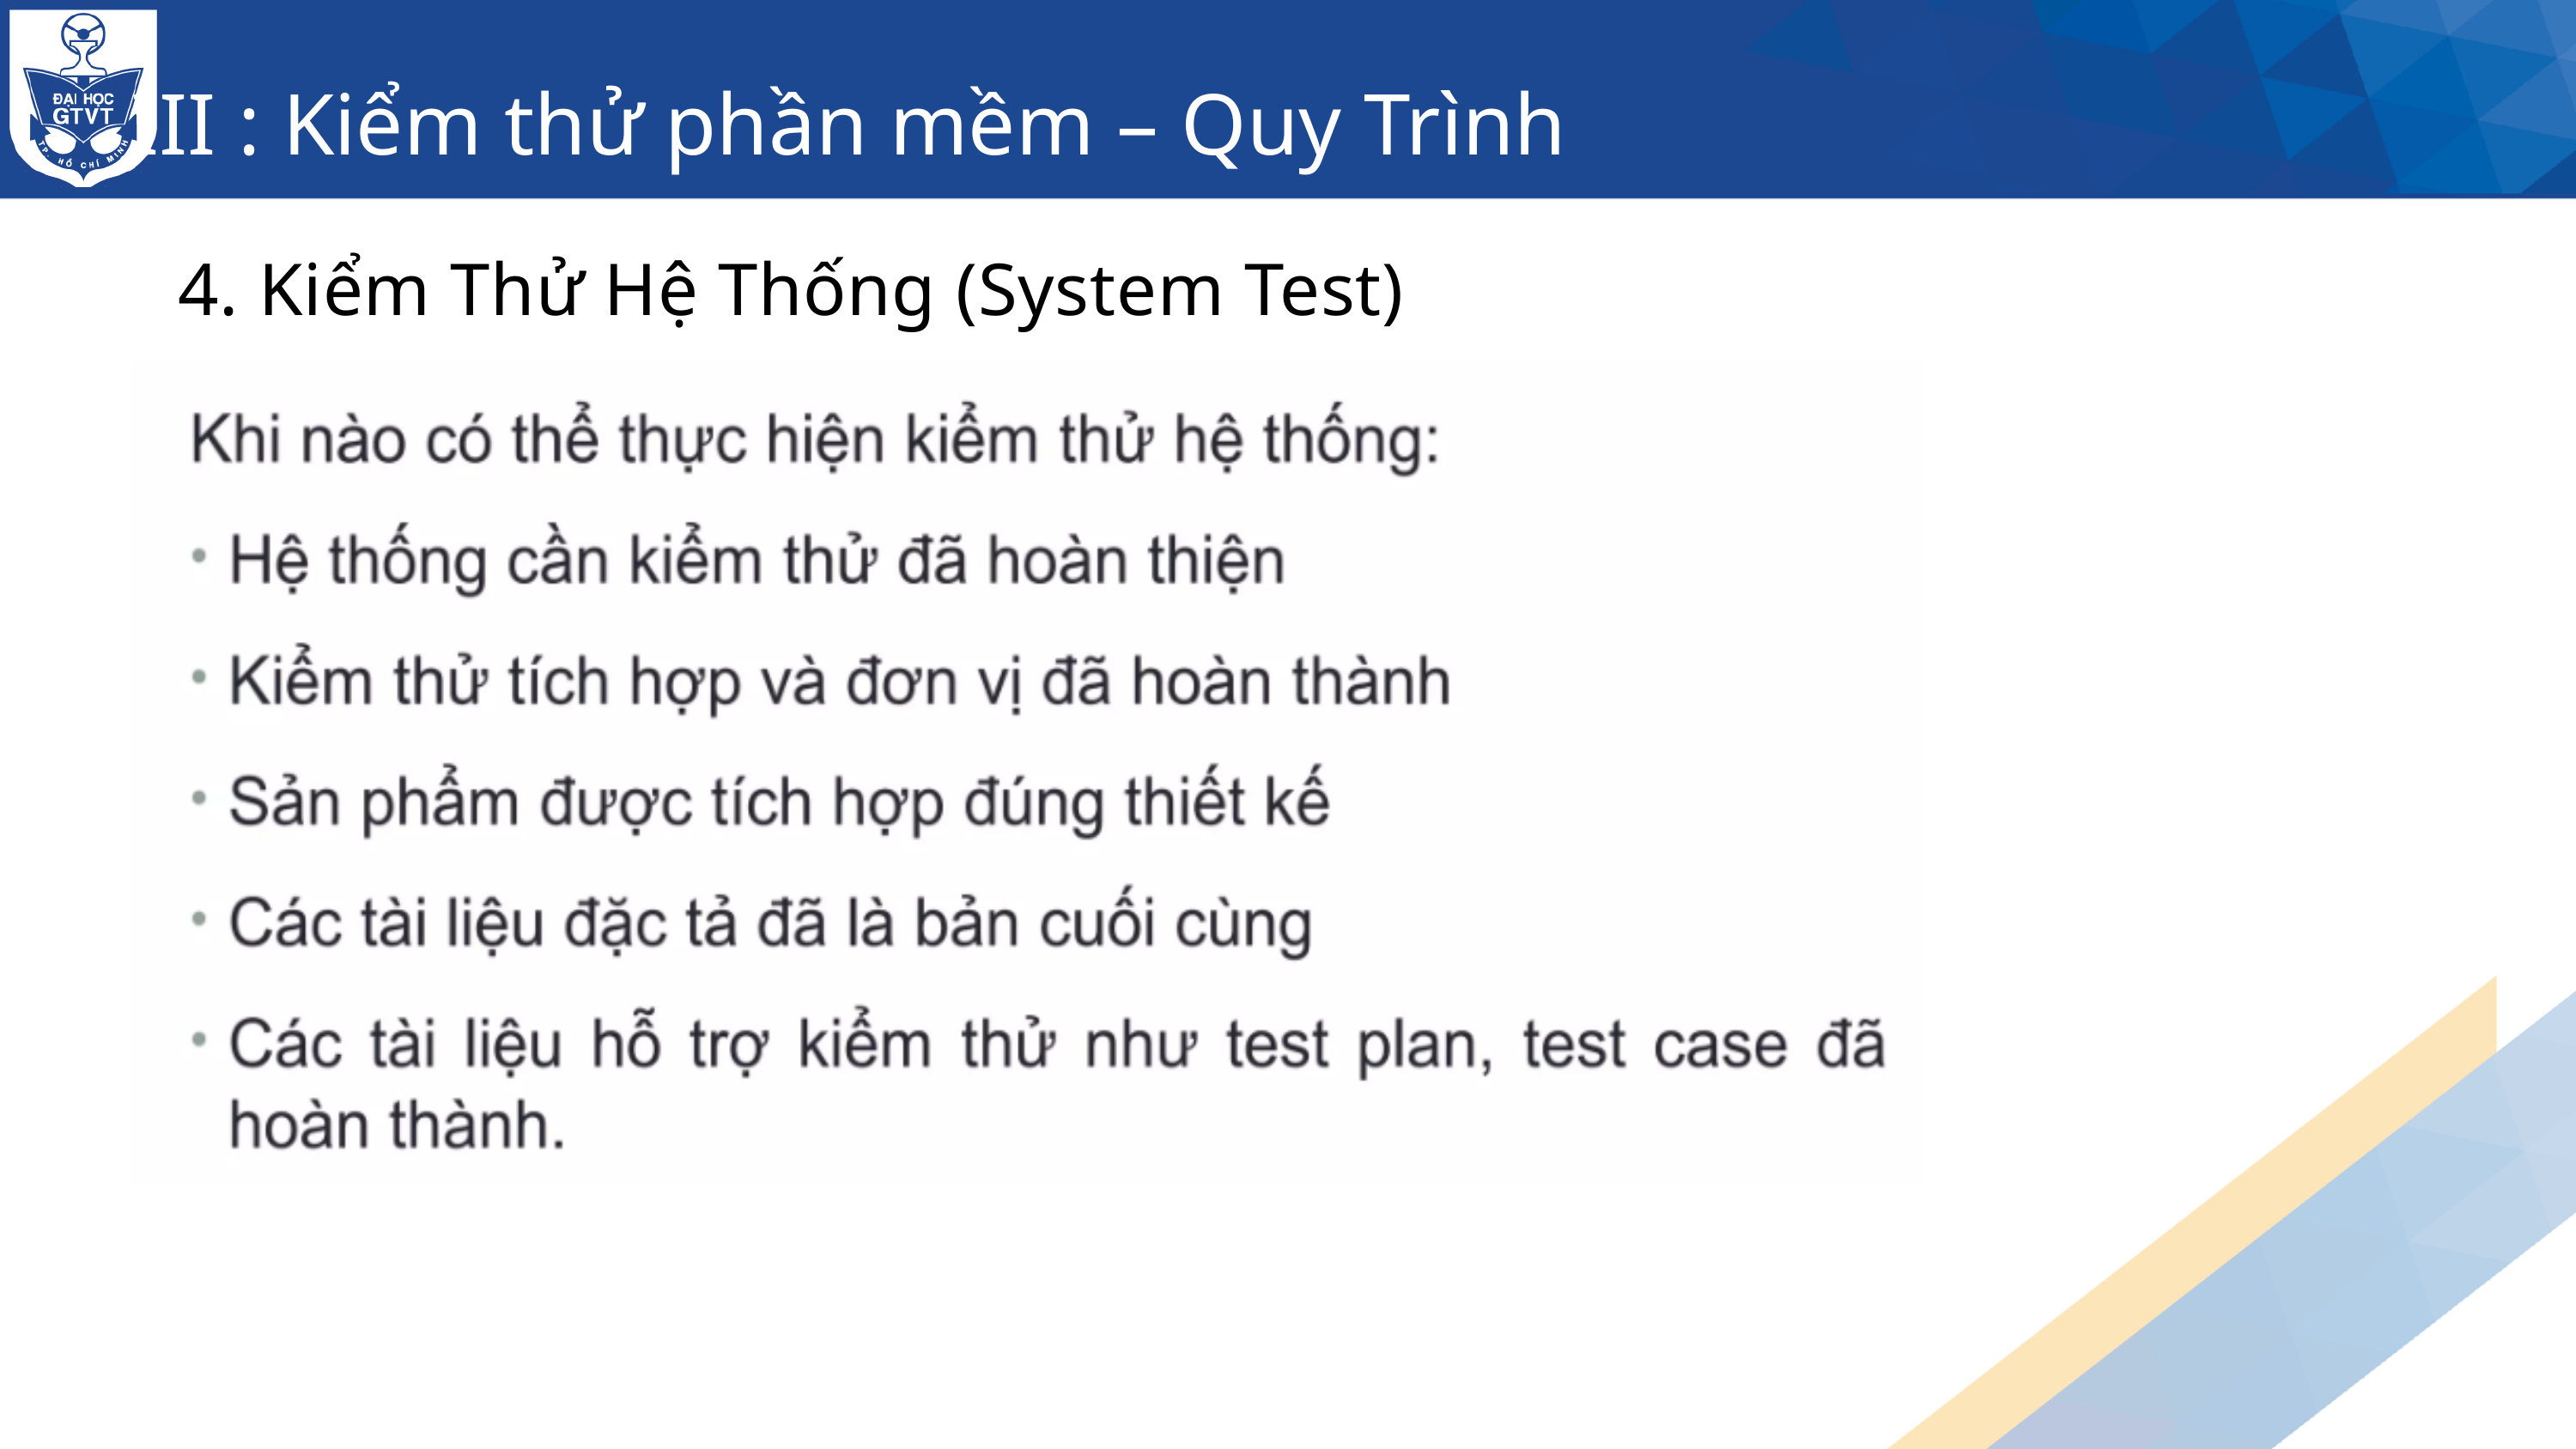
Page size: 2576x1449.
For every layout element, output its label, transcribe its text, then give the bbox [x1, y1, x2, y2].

picture [131, 359, 1922, 1186]
text_box [0, 0, 166, 188]
text_box 4. Kiểm Thử Hệ Thống (System Test) [165, 239, 1454, 336]
text_box [0, 0, 2576, 1449]
text_box III : Kiểm thử phần mềm – Quy Trình [129, 54, 1591, 173]
